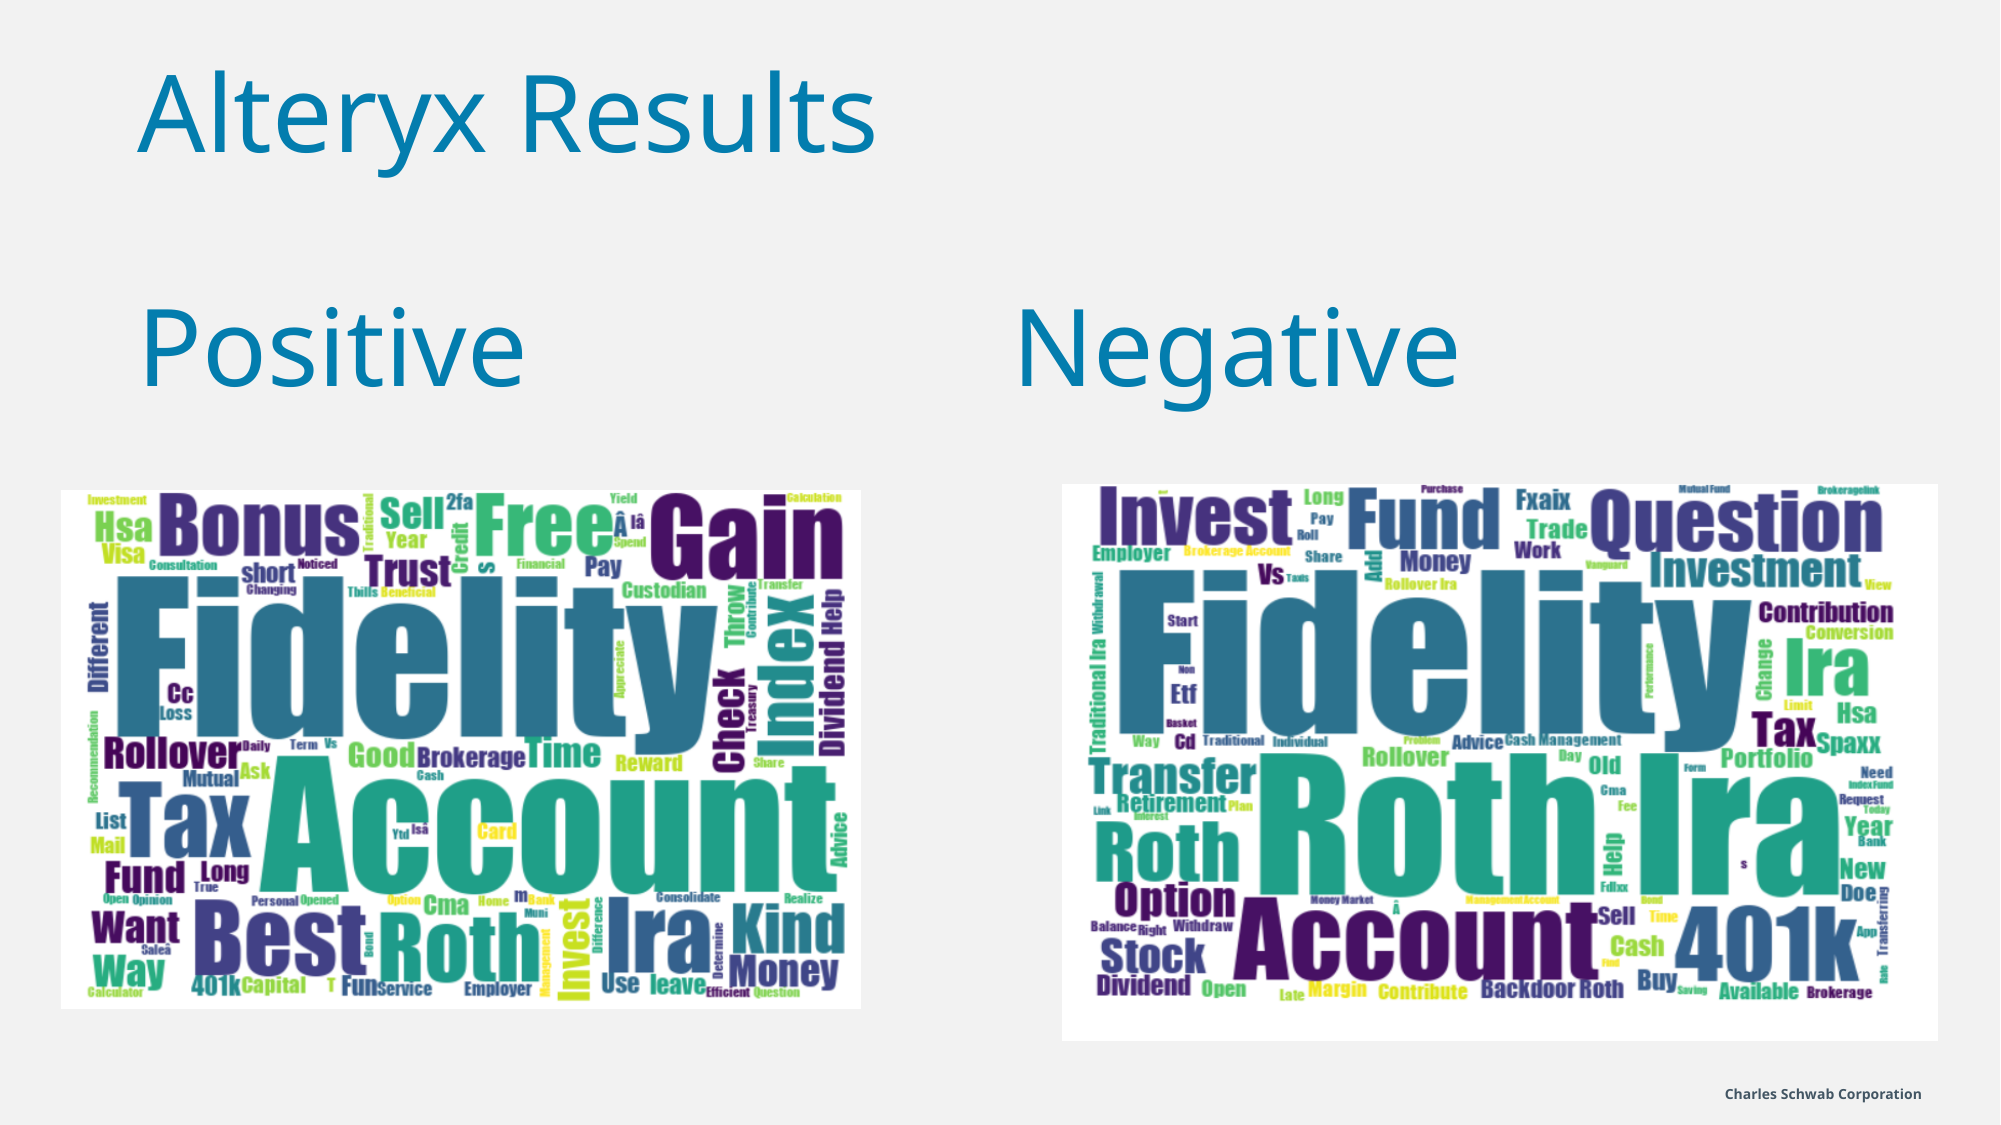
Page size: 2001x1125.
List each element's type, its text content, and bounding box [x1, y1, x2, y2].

list Positive [137, 275, 984, 411]
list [1062, 484, 1938, 1041]
list Negative [1012, 275, 1863, 411]
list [60, 490, 862, 1009]
title Alteryx Results [137, 59, 1863, 278]
